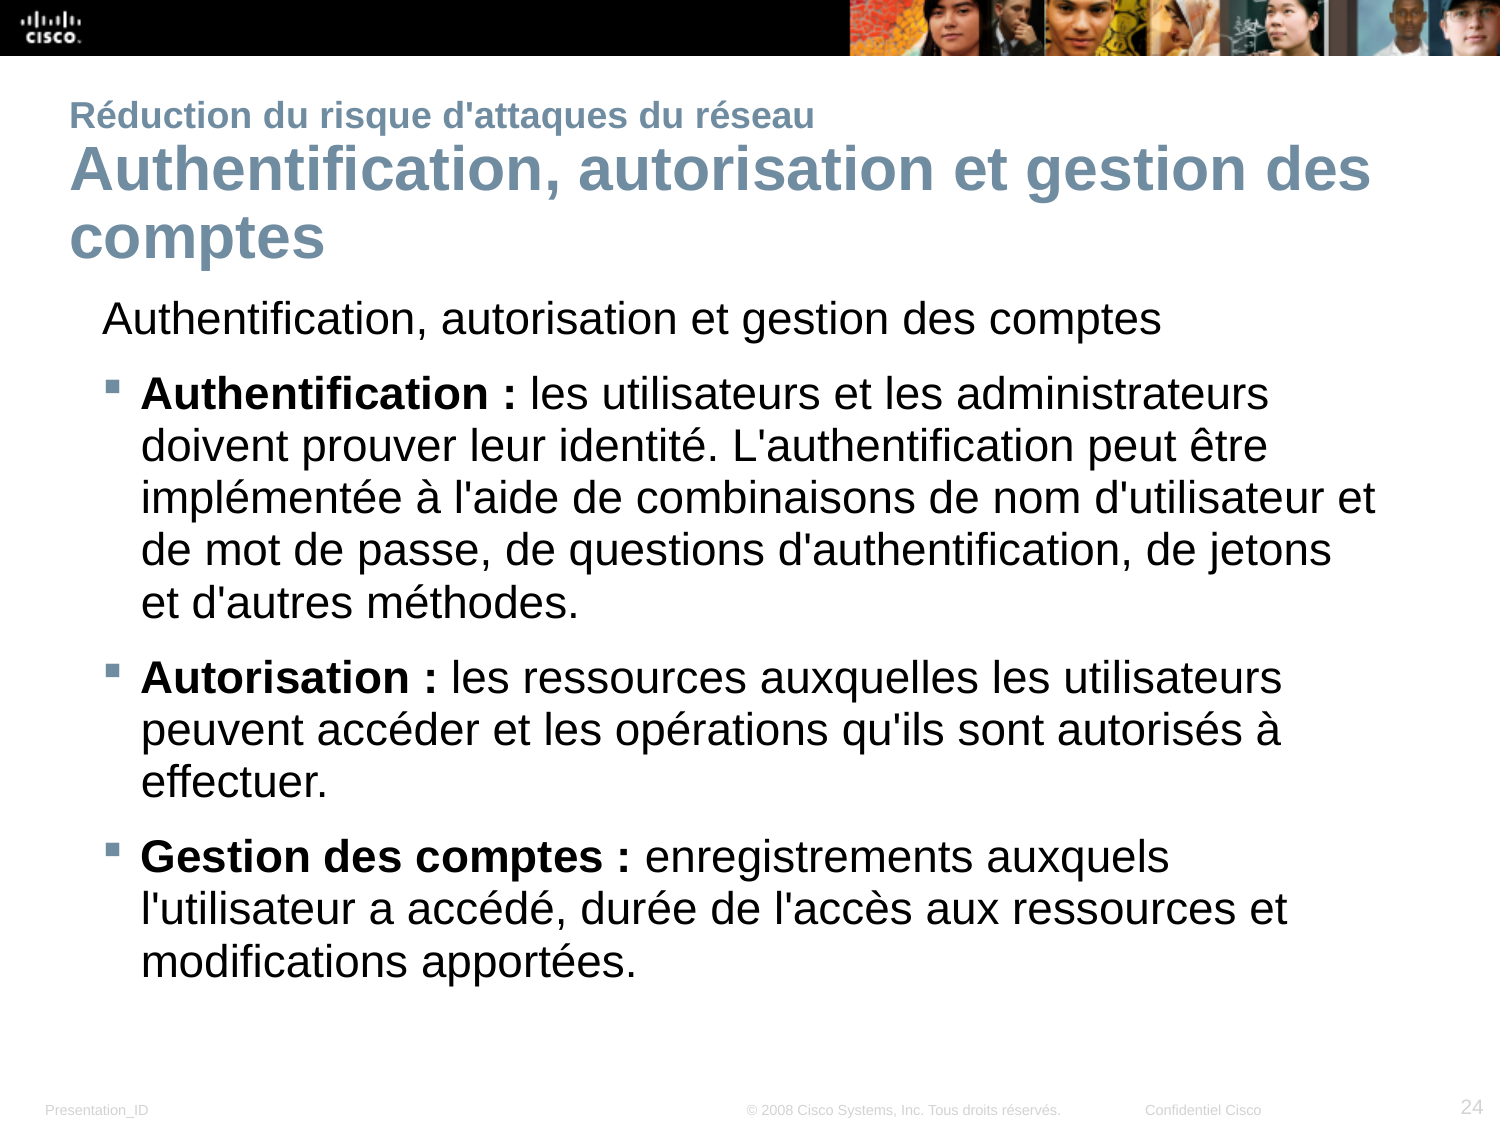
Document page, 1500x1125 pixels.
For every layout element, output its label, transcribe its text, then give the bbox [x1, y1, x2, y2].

title Réduction du risque d'attaques du réseau Authentification, autorisation et gestion des comptes [55, 139, 1470, 279]
list Authentification, autorisation et gestion des comptes Authentification : les utilisateurs et les administrateurs doivent prouver leur identité. L'authentification peut être implémentée à l'aide de combinaisons de nom d'utilisateur et de mot de passe, de questions d'authentification, de jetons et d'autres méthodes. Autorisation : les ressources auxquelles les utilisateurs peuvent accéder et les opérations qu'ils sont autorisés à effectuer. Gestion des comptes : enregistrements auxquels l'utilisateur a accédé, durée de l'accès aux ressources et modifications apportées. [88, 285, 1392, 1058]
picture [0, 0, 1500, 56]
